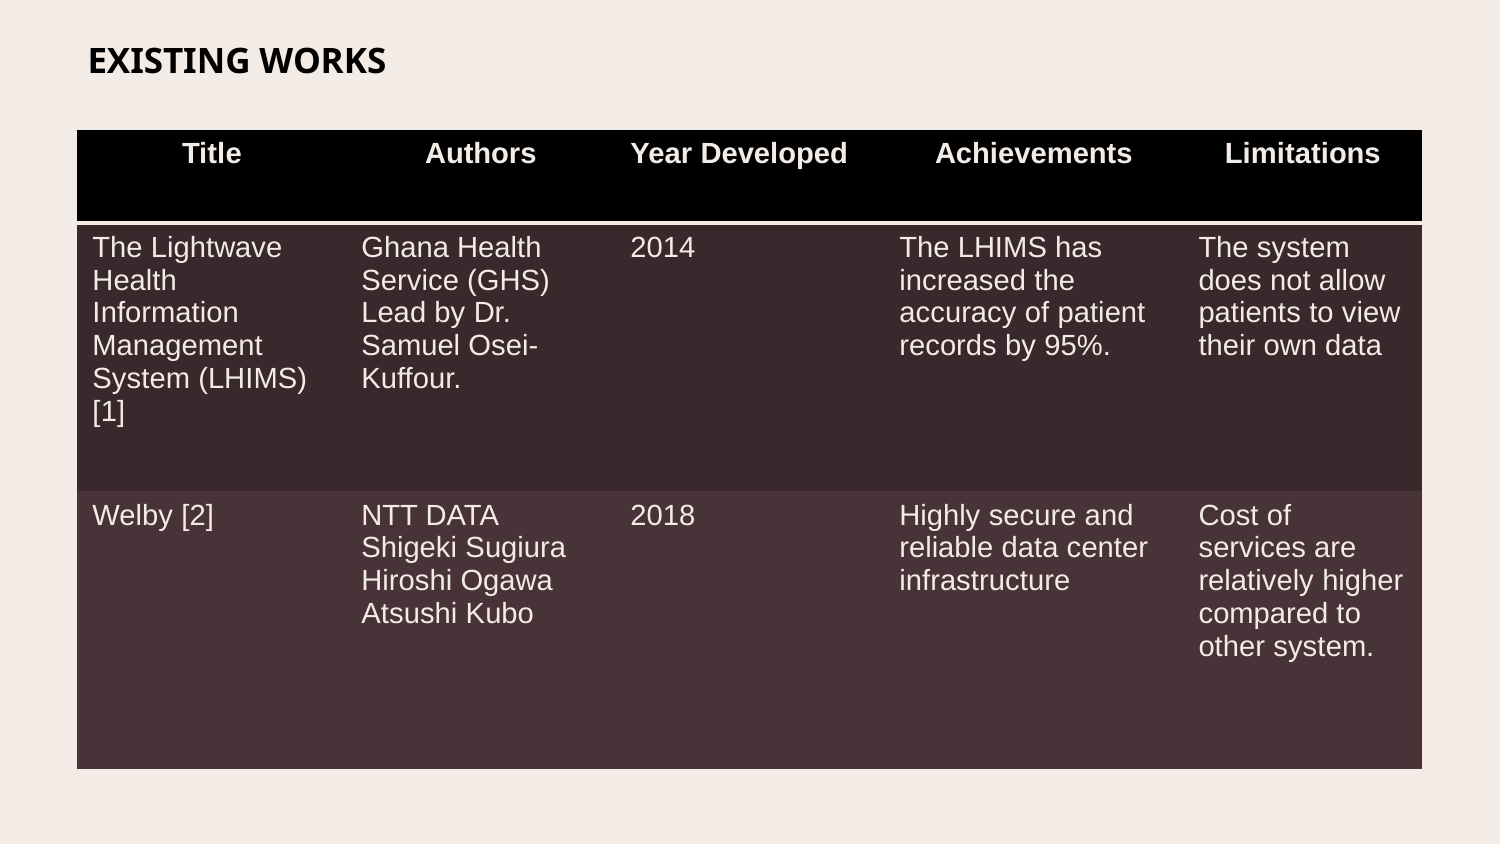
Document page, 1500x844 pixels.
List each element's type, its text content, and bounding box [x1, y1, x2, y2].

table_cell The LHIMS has increased the accuracy of patient records by 95%. [884, 225, 1184, 491]
table_cell 2014 [615, 225, 884, 491]
title EXISTING WORKS [72, 21, 1423, 100]
table_cell NTT DATA Shigeki Sugiura Hiroshi Ogawa Atsushi Kubo [346, 491, 615, 769]
table_header Limitations [1184, 130, 1422, 221]
table_header Achievements [884, 130, 1184, 221]
table_cell Highly secure and reliable data center infrastructure [884, 491, 1184, 769]
table_header Authors [346, 130, 615, 221]
table_header Title [77, 130, 346, 221]
table_cell Cost of services are relatively higher compared to other system. [1184, 491, 1422, 769]
table_header Year Developed [615, 130, 884, 221]
table_cell Ghana Health Service (GHS) Lead by Dr. Samuel Osei-Kuffour. [346, 225, 615, 491]
table_cell Welby [2] [77, 491, 346, 769]
table_cell 2018 [615, 491, 884, 769]
table_cell The Lightwave Health Information Management System (LHIMS) [1] [77, 225, 346, 491]
table_cell The system does not allow patients to view their own data [1184, 225, 1422, 491]
